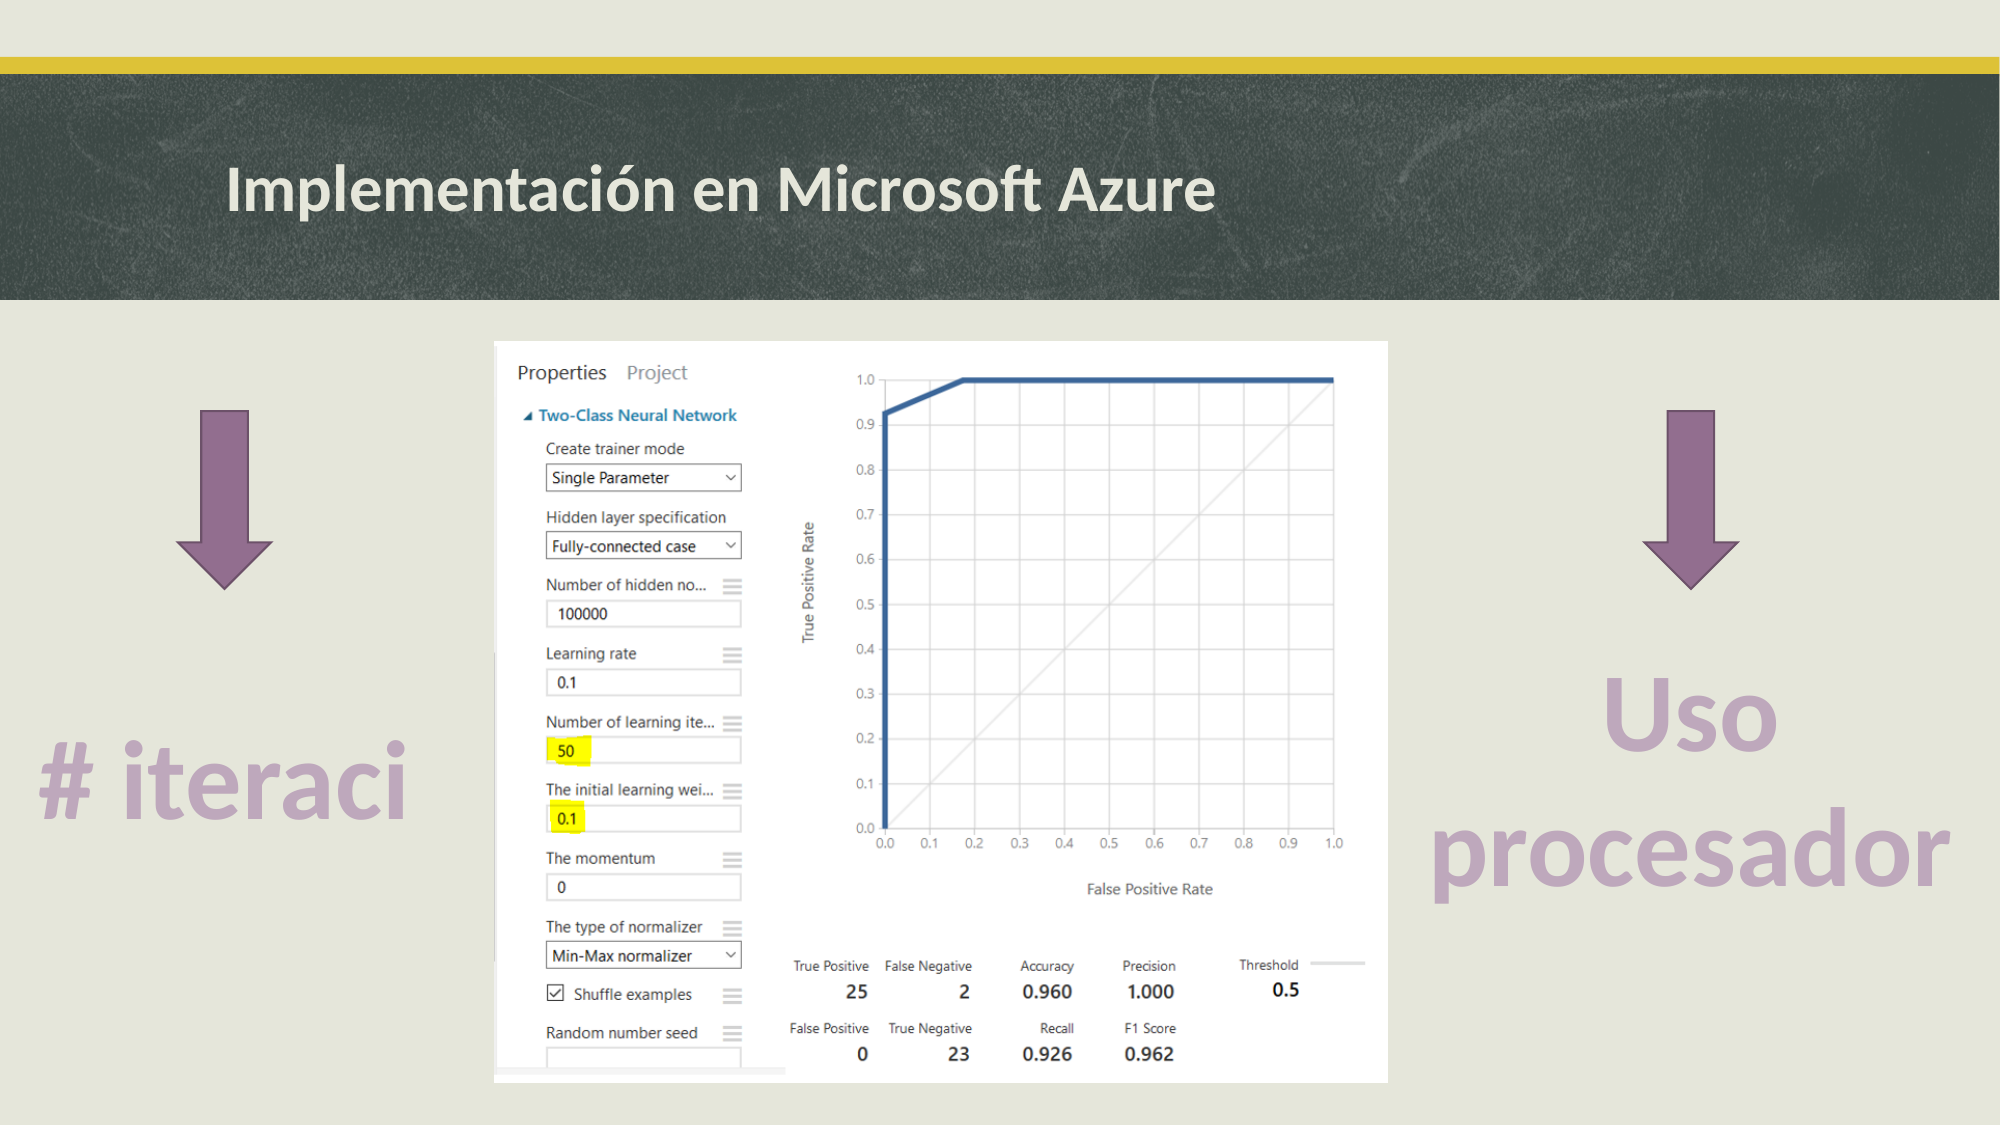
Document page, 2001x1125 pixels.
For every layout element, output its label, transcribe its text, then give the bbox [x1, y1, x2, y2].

picture [494, 341, 1388, 1083]
title Implementación en Microsoft Azure [210, 76, 1790, 300]
text_box [175, 410, 274, 591]
text_box [1641, 410, 1740, 591]
picture [0, 74, 2000, 300]
text_box Uso procesador [1404, 631, 1978, 917]
text_box # iteraci [23, 700, 426, 850]
